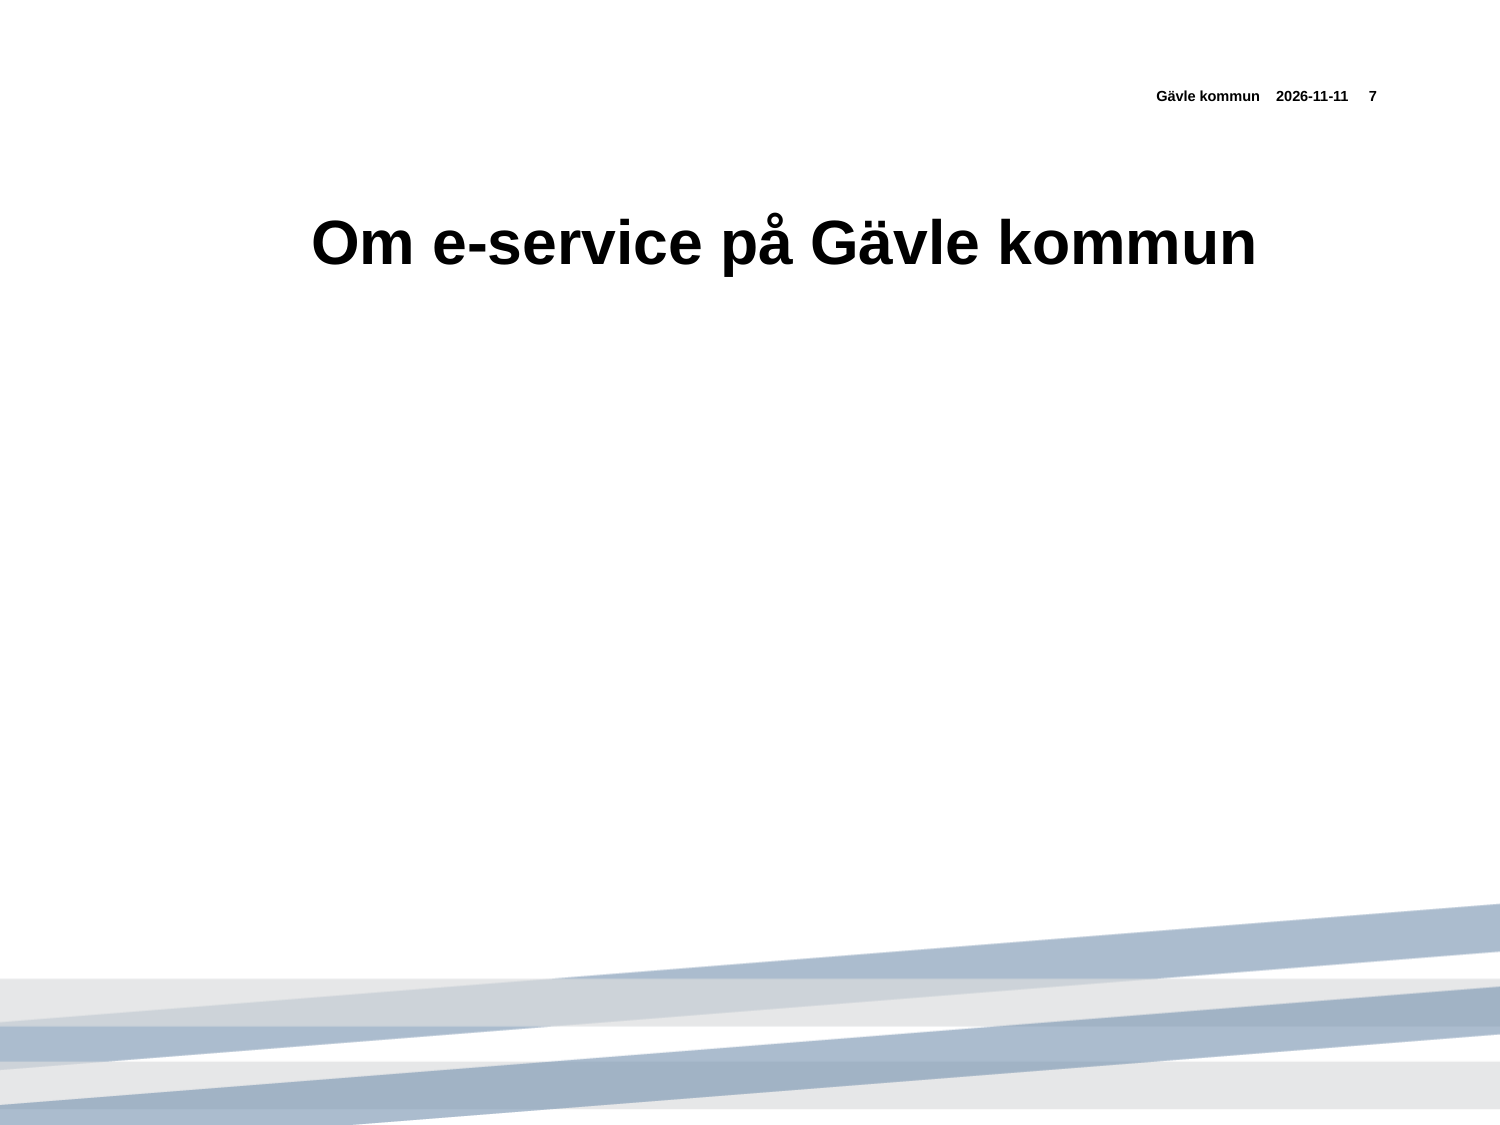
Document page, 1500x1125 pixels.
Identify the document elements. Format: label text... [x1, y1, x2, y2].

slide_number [1276, 85, 1353, 104]
picture [0, 810, 1500, 1125]
slide_number 7 [1353, 85, 1413, 104]
title Om e-service på Gävle kommun [311, 136, 1353, 277]
footer Gävle kommun [973, 85, 1260, 104]
